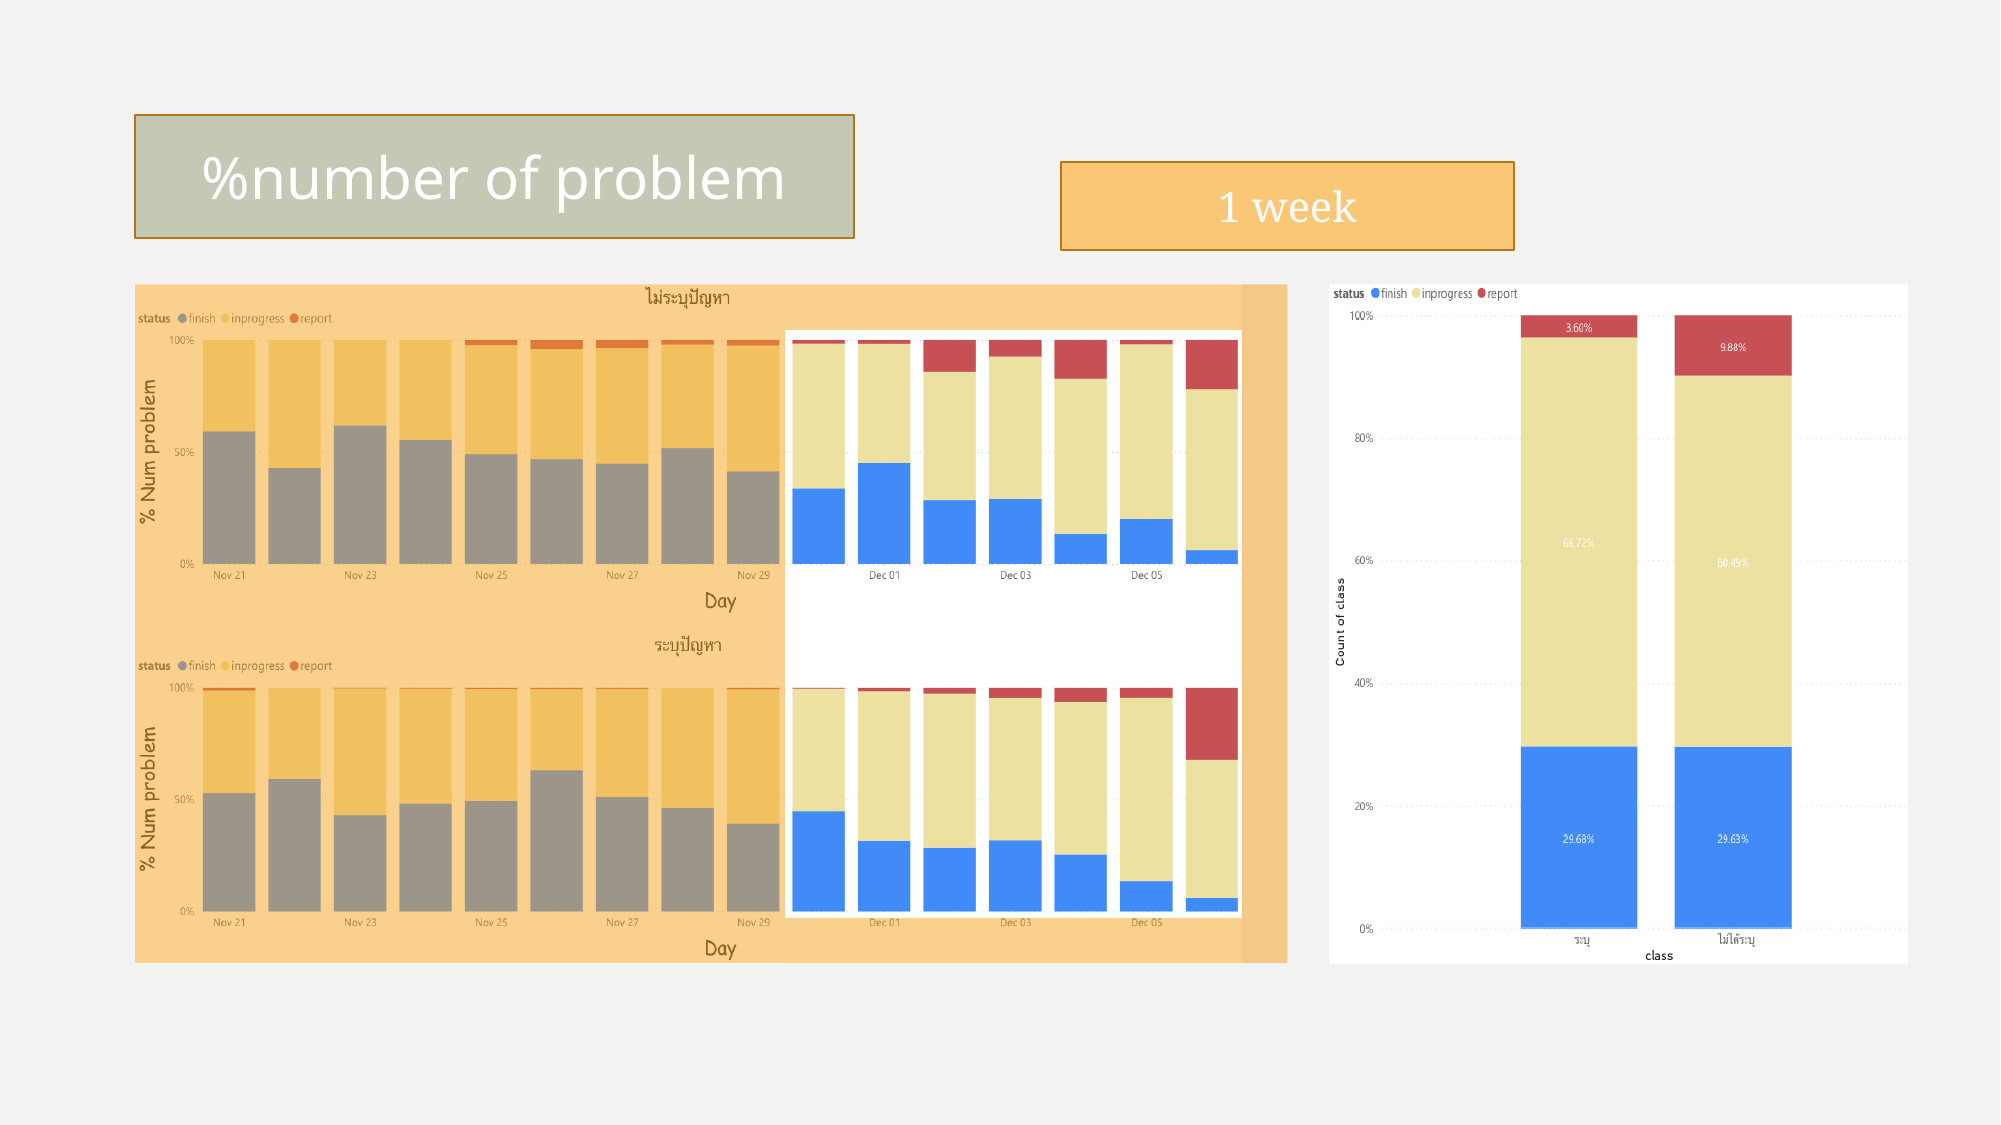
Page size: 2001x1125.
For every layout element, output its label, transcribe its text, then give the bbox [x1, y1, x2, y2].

text_box [1242, 284, 1288, 964]
text_box %number of problem [134, 114, 855, 239]
picture [134, 284, 1242, 964]
text_box 1 week [1060, 161, 1515, 251]
picture [1329, 284, 1908, 964]
